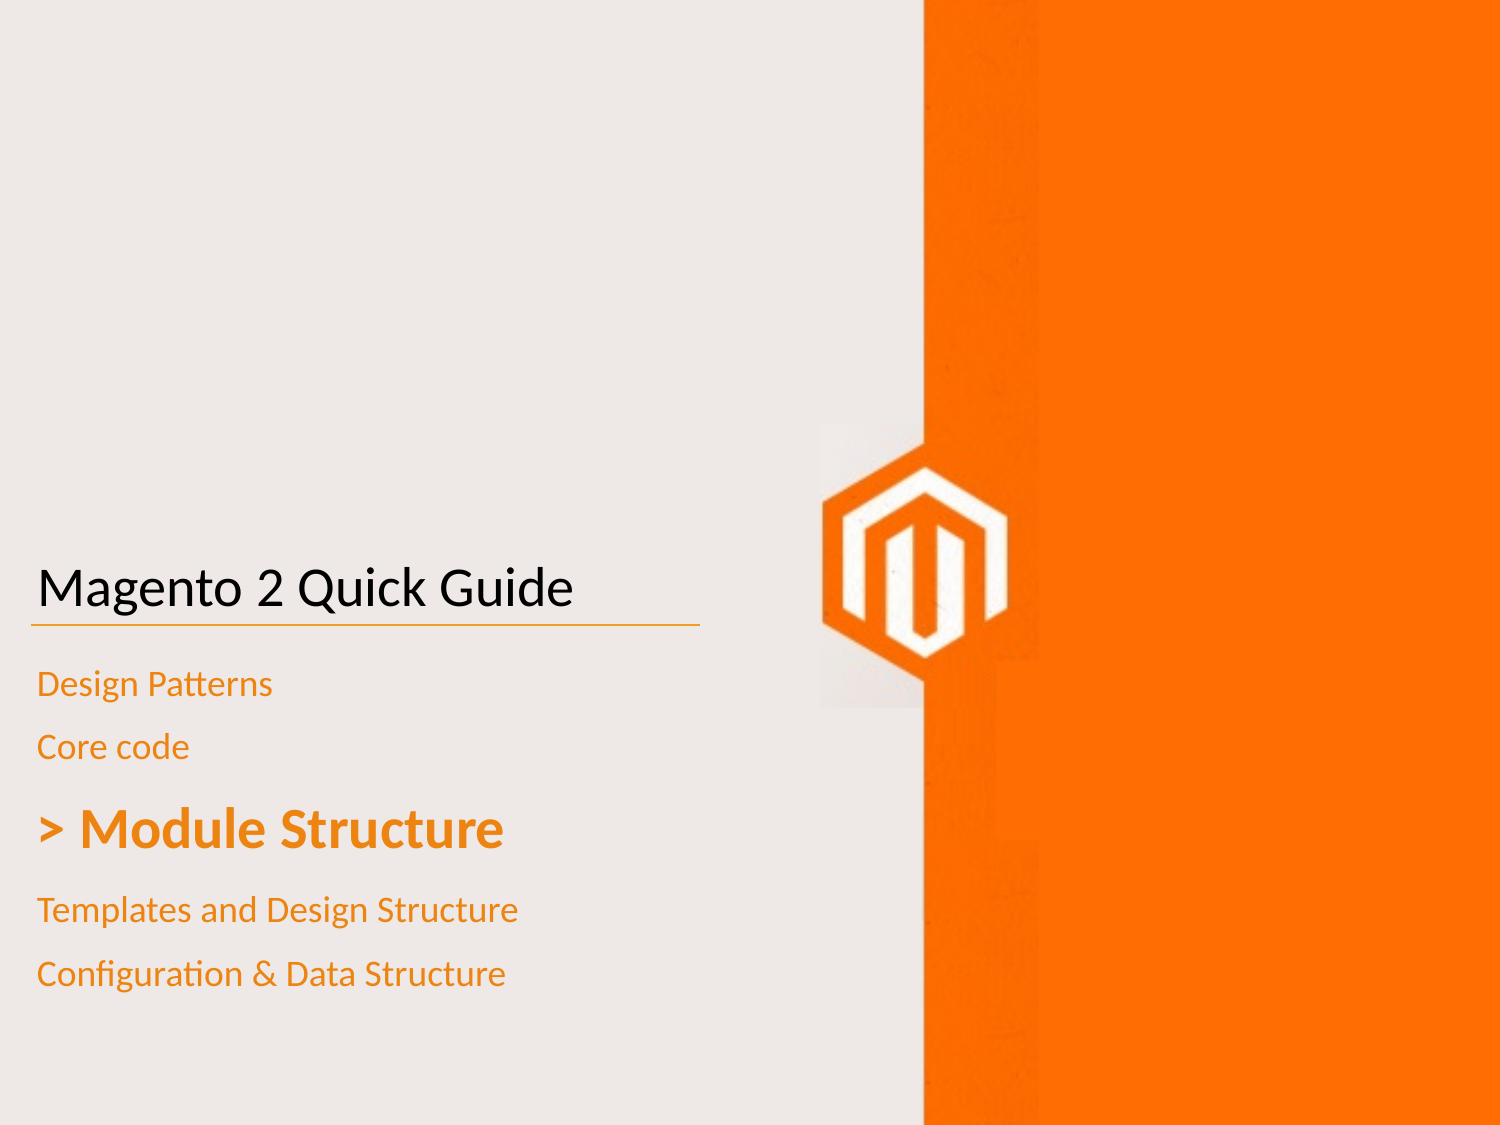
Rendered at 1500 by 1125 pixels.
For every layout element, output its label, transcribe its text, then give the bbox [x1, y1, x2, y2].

list Design Patterns Core code > Module Structure Templates and Design Structure Configuration & Data Structure [36, 699, 778, 954]
title Magento 2 Quick Guide [37, 174, 701, 626]
